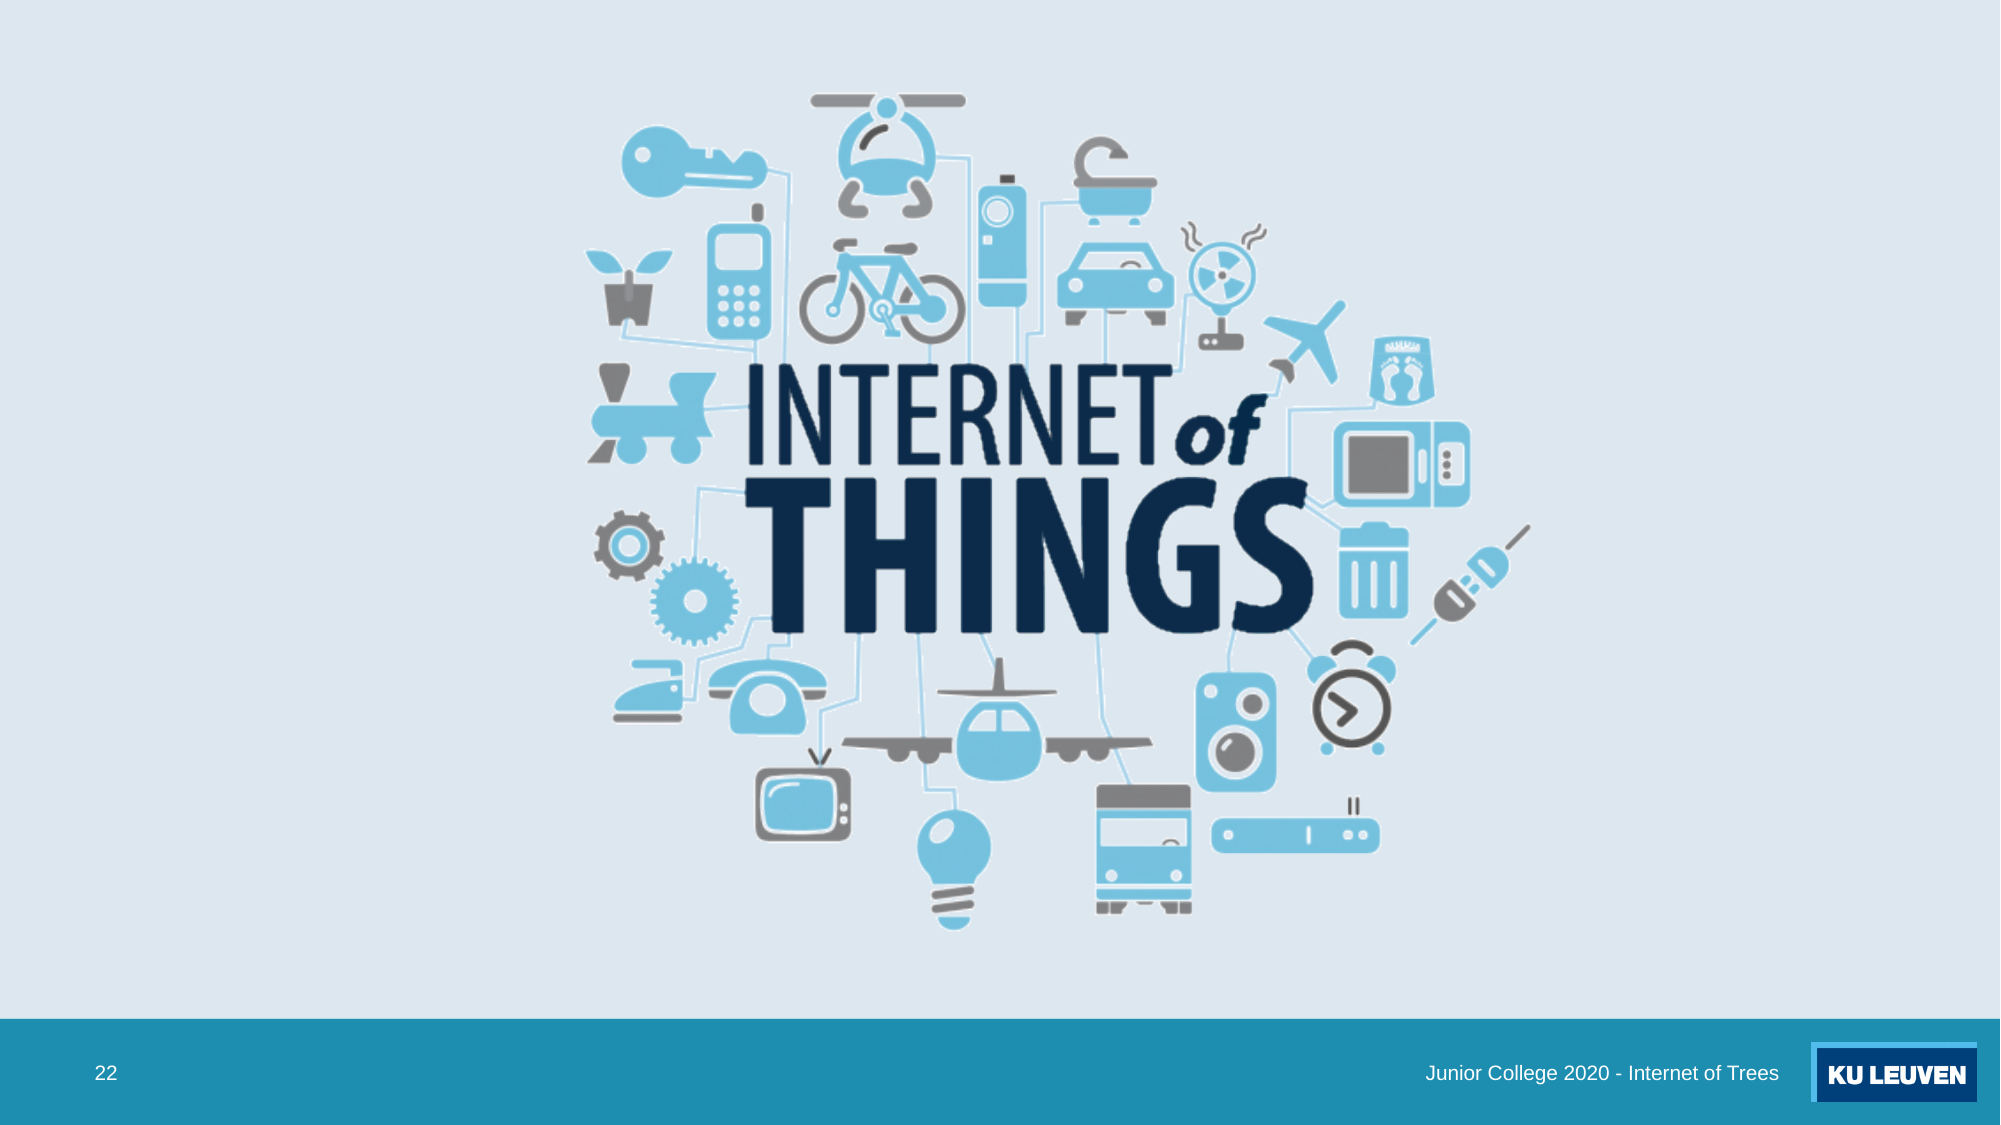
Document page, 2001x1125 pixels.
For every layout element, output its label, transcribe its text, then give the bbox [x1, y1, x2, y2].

picture [547, 77, 1548, 962]
footer Junior College 2020 - Internet of Trees [721, 1018, 1809, 1125]
slide_number 22 [94, 1018, 201, 1125]
picture [1811, 1042, 1977, 1102]
